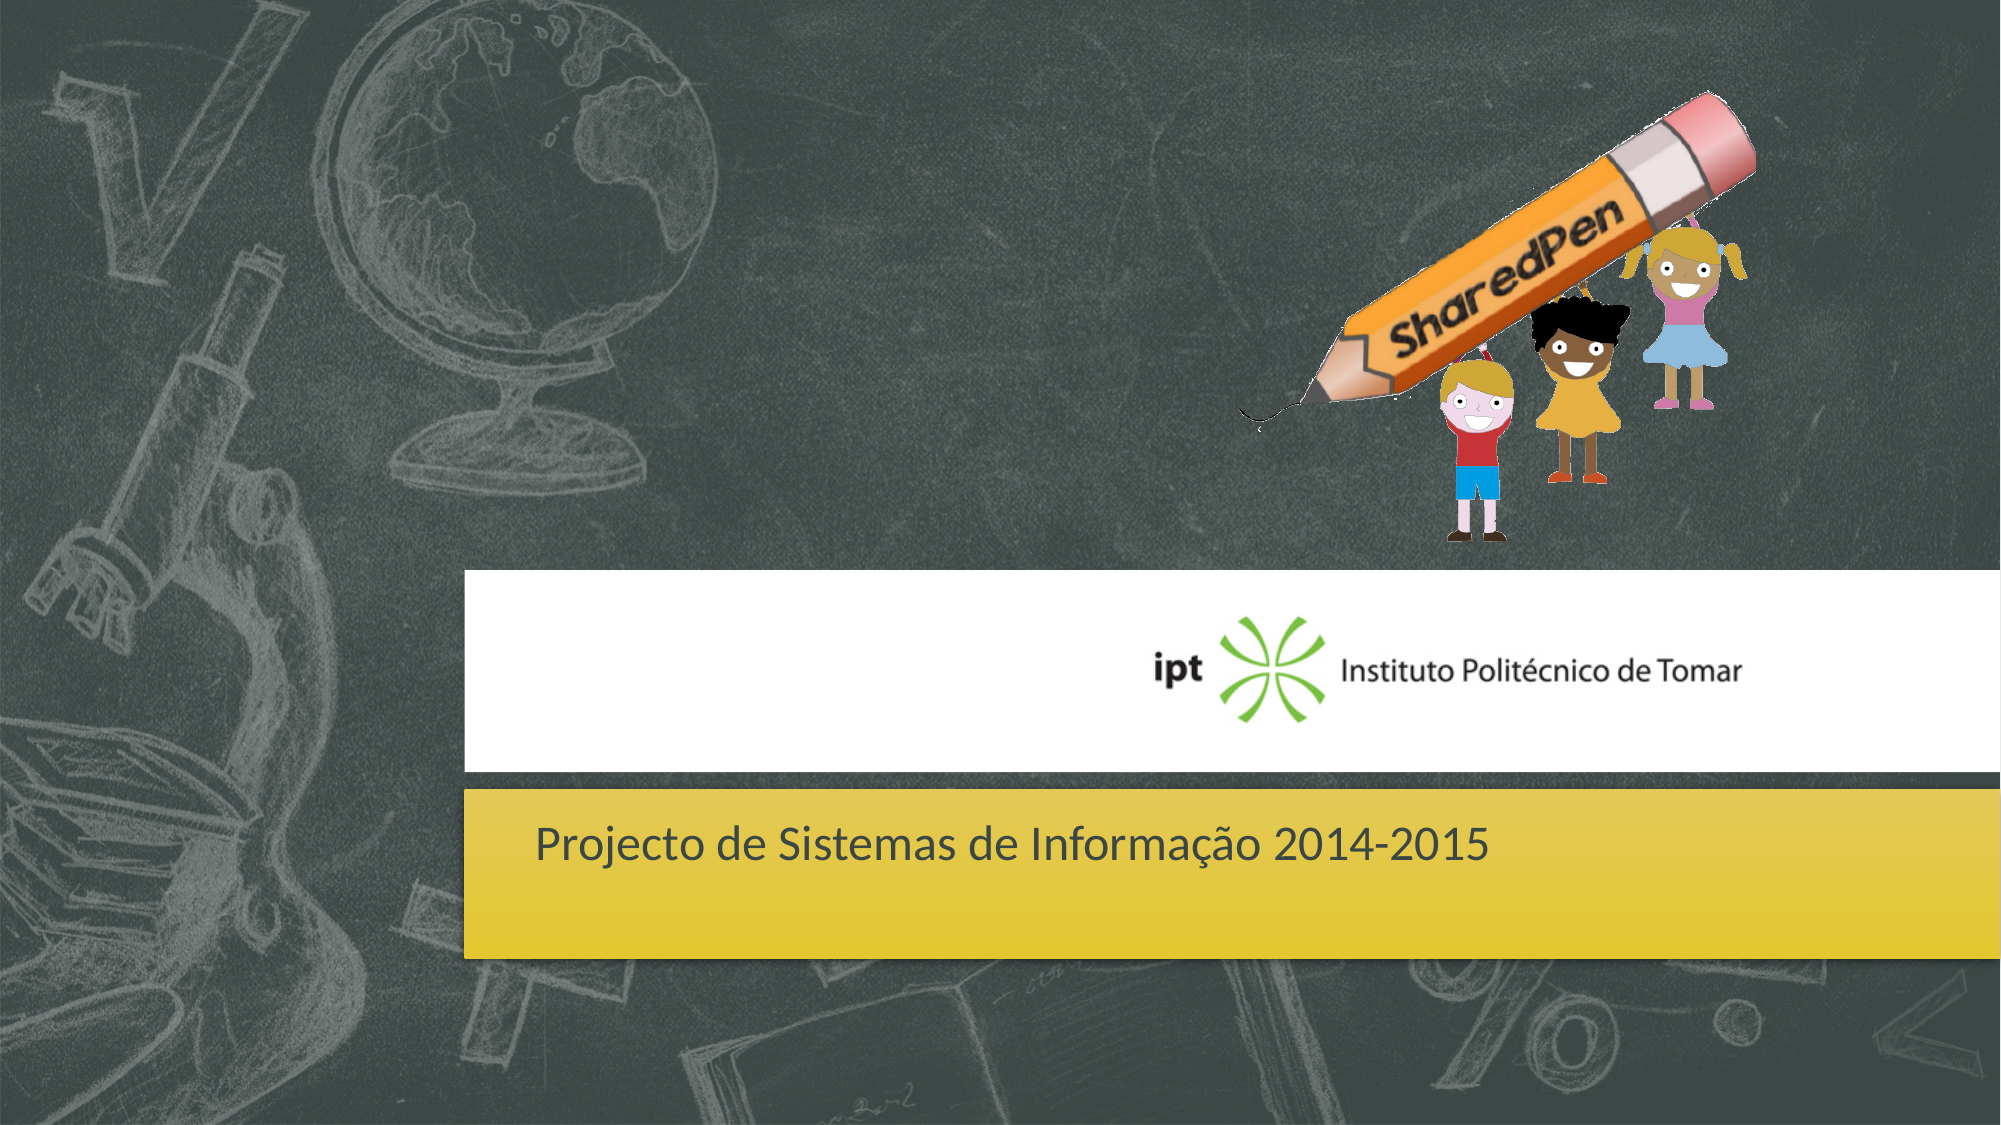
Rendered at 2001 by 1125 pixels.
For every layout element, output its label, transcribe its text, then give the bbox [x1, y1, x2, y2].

picture [0, 0, 2001, 1125]
subtitle Projecto de Sistemas de Informação 2014-2015 [520, 803, 1916, 946]
